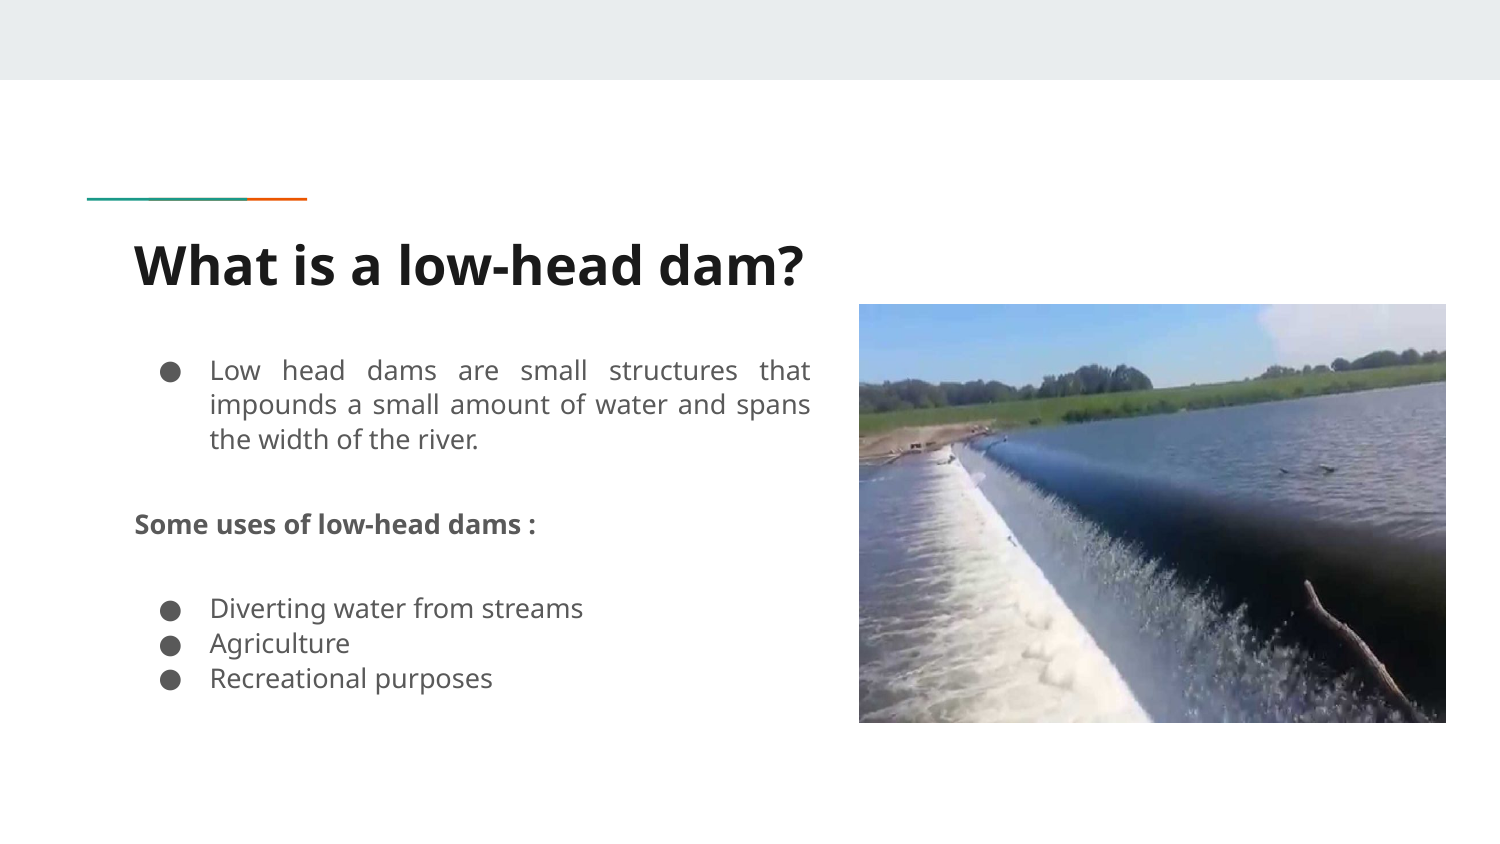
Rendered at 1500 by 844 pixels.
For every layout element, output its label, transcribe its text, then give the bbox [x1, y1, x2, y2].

title What is a low-head dam? [119, 216, 1381, 305]
picture [858, 303, 1446, 724]
list Low head dams are small structures that impounds a small amount of water and spans the width of the river. Some uses of low-head dams : Diverting water from streams Agriculture Recreational purposes [119, 335, 826, 755]
